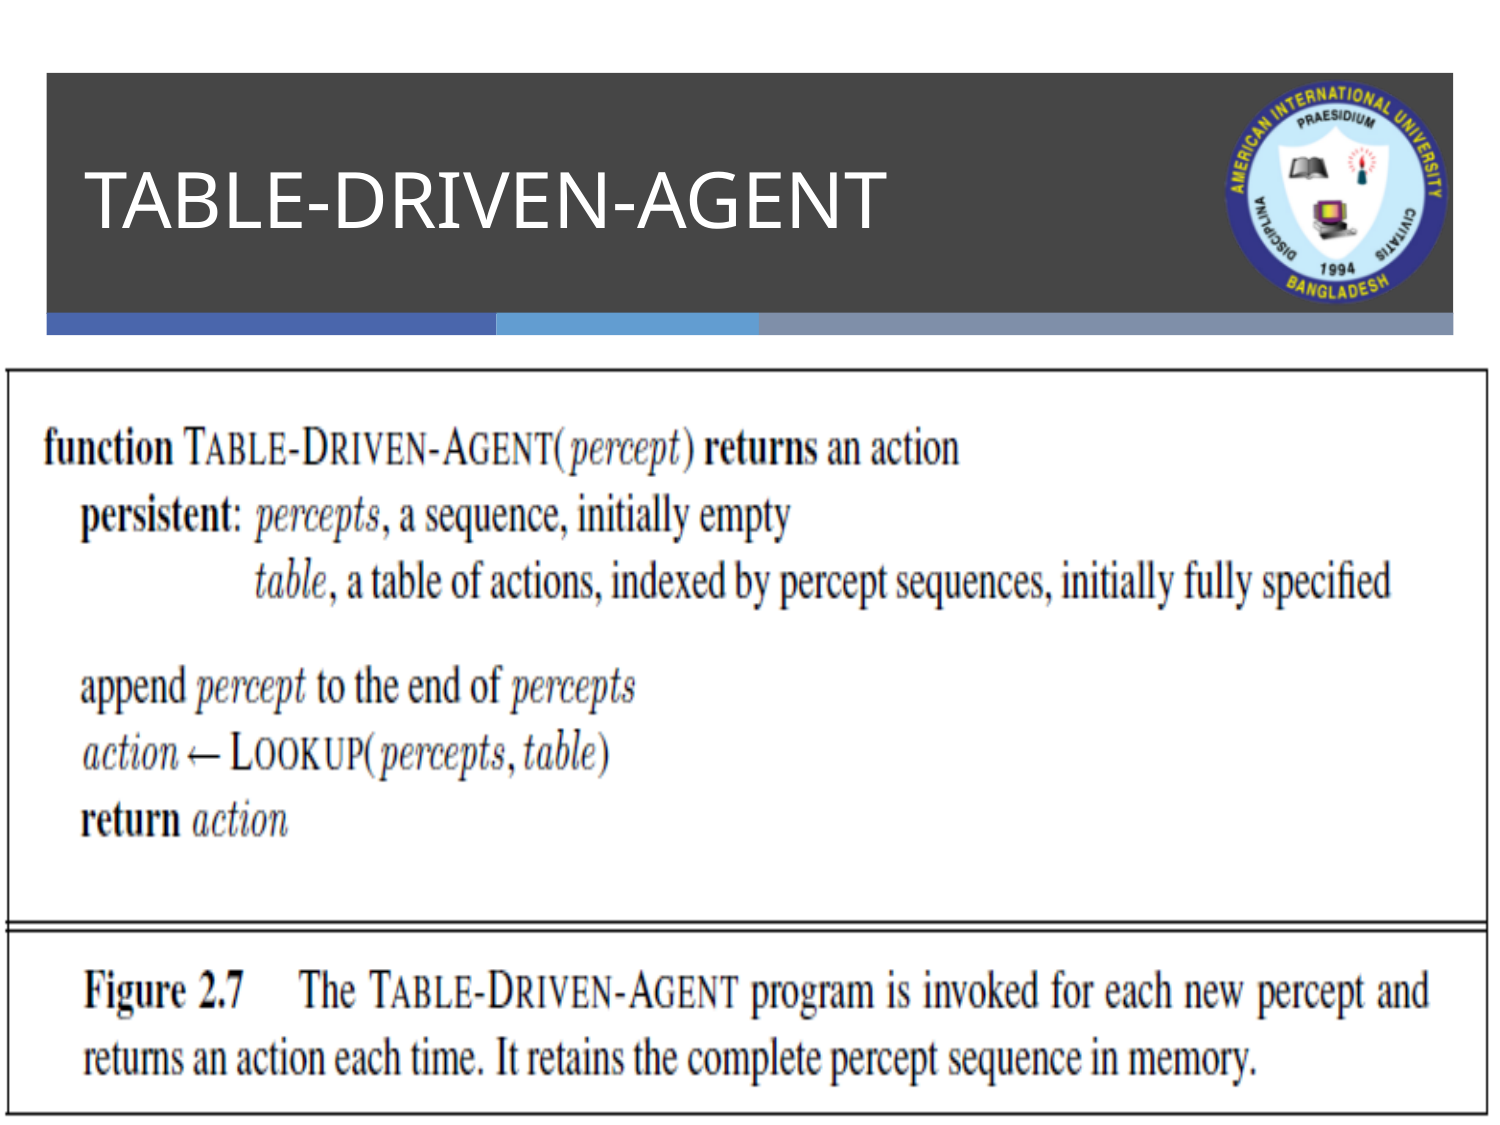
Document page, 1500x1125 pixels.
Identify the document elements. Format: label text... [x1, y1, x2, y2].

title TABLE-DRIVEN-AGENT [69, 73, 1351, 253]
picture [0, 354, 1500, 1125]
picture [1220, 75, 1454, 310]
